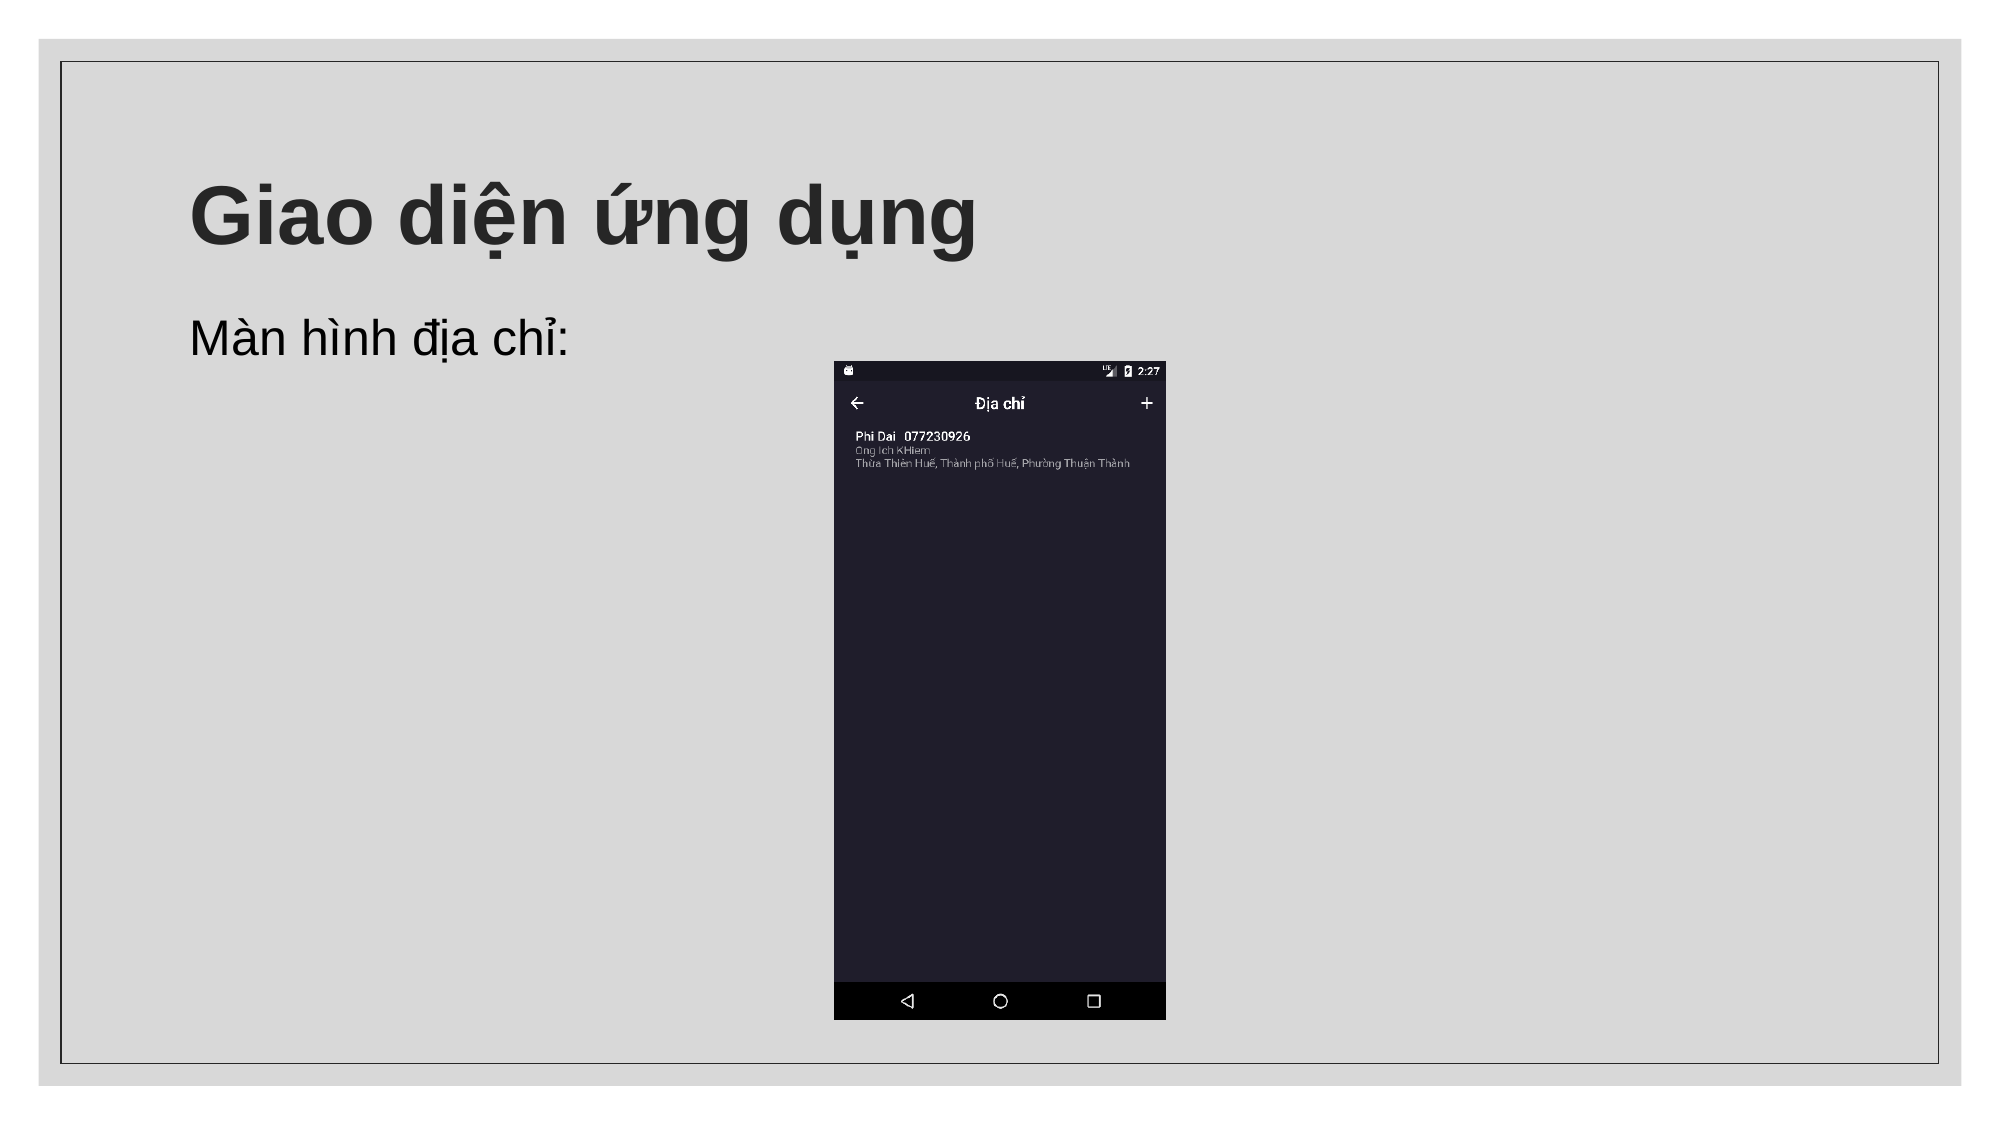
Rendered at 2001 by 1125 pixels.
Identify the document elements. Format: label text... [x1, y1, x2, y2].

list Màn hình địa chỉ: [174, 292, 1825, 977]
picture [834, 361, 1166, 1020]
title Giao diện ứng dụng [174, 105, 1825, 292]
